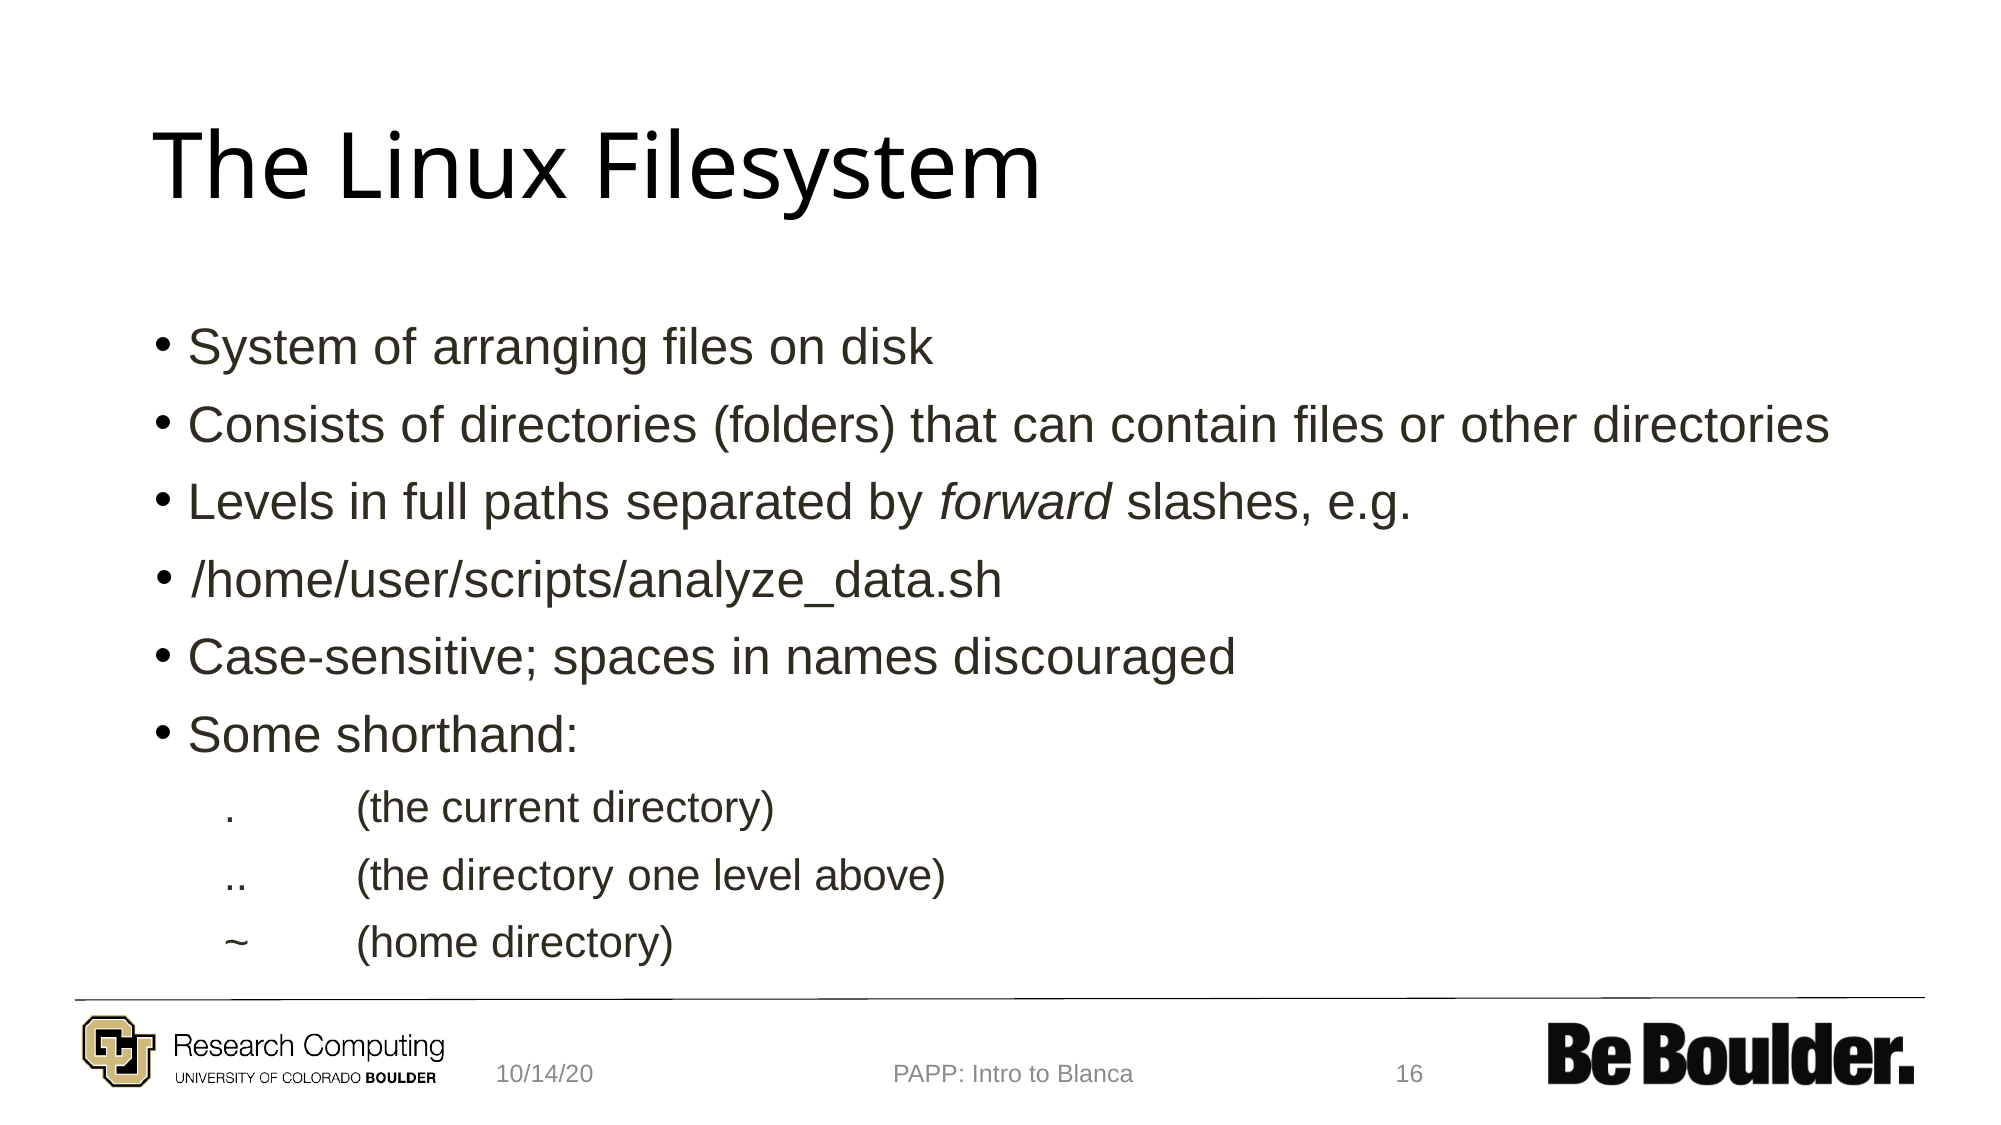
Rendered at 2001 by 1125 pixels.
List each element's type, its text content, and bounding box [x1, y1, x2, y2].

footer PAPP: Intro to Blanca [676, 1042, 1352, 1103]
title The Linux Filesystem [137, 59, 1863, 278]
slide_number 16 [1380, 1042, 1525, 1103]
picture [1524, 1015, 1938, 1088]
list System of arranging files on disk Consists of directories (folders) that can contain files or other directories Levels in full paths separated by forward slashes, e.g. /home/user/scripts/analyze_data.sh Case-sensitive; spaces in names discouraged Some shorthand: . (the current directory) .. (the directory one level above) ~ (home directory) [137, 299, 1863, 983]
picture [81, 1015, 444, 1088]
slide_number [480, 1042, 615, 1103]
